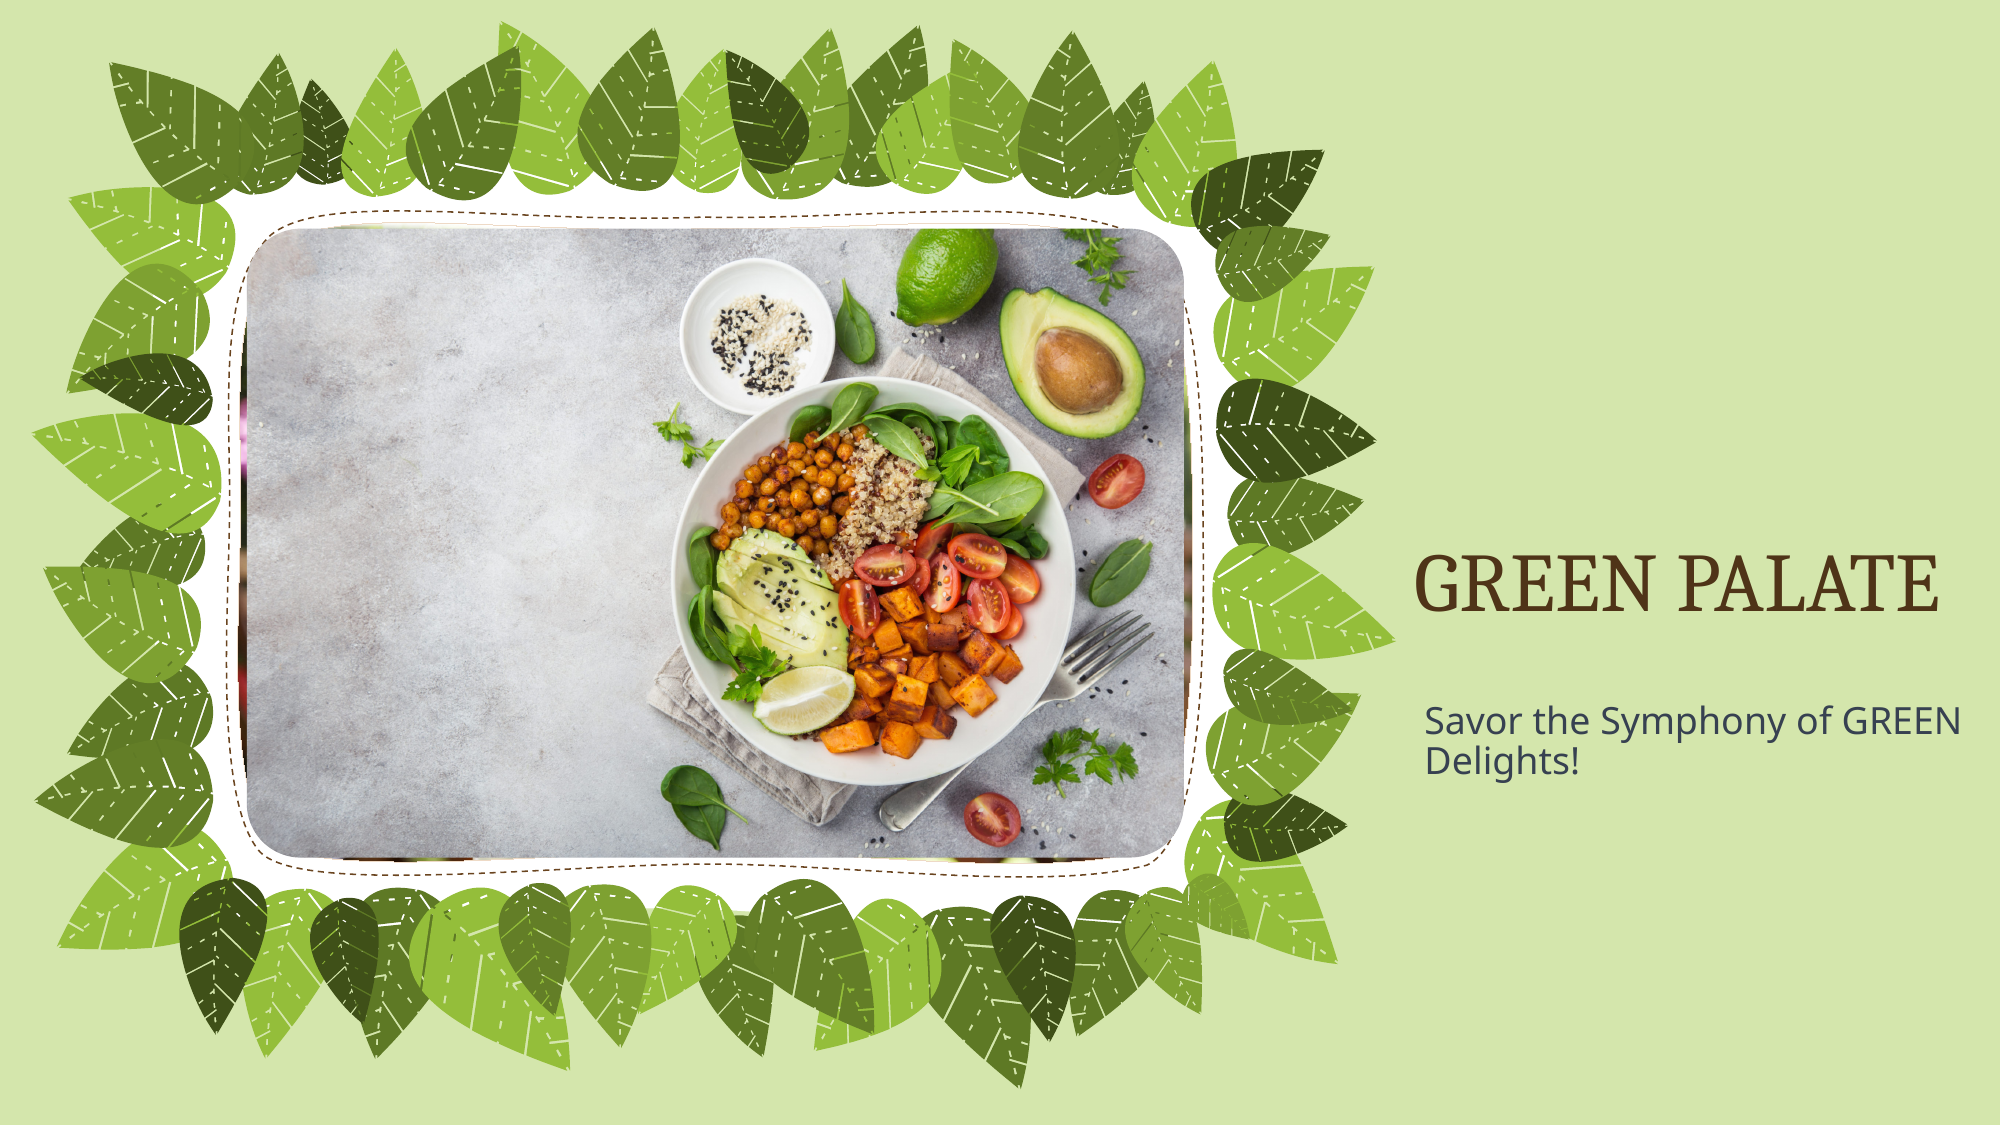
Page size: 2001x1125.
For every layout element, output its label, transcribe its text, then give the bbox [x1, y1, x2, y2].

list Savor the Symphony of GREEN Delights! [1409, 694, 2000, 864]
picture [237, 222, 1193, 864]
title GREEN PALATE [1399, 206, 1991, 638]
